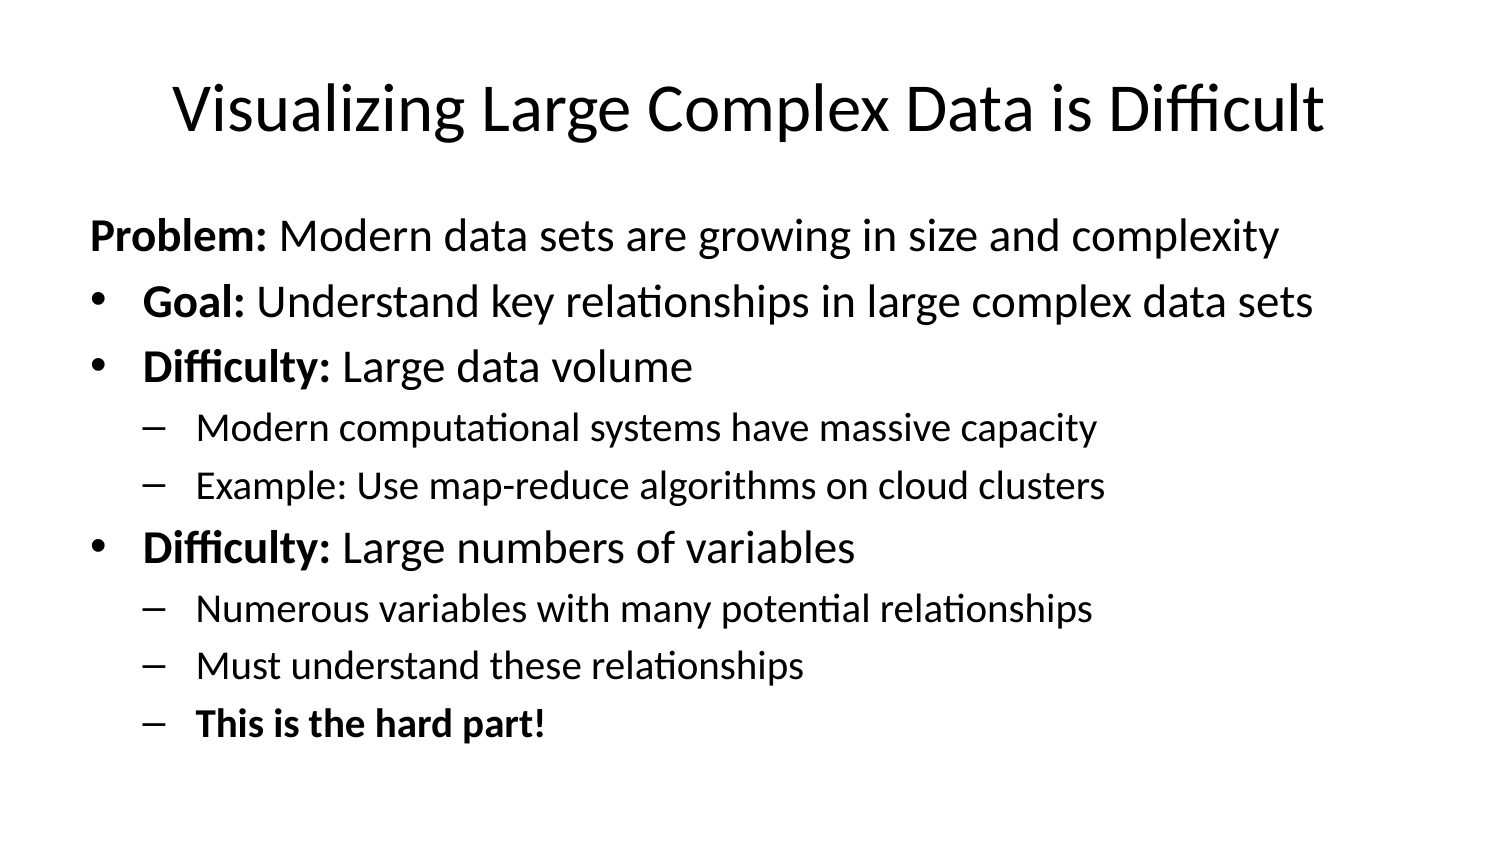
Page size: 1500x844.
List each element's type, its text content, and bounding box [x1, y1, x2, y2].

list Problem: Modern data sets are growing in size and complexity Goal: Understand key relationships in large complex data sets Difficulty: Large data volume Modern computational systems have massive capacity Example: Use map-reduce algorithms on cloud clusters Difficulty: Large numbers of variables Numerous variables with many potential relationships Must understand these relationships This is the hard part! [75, 196, 1425, 754]
title Visualizing Large Complex Data is Difficult [75, 33, 1425, 175]
